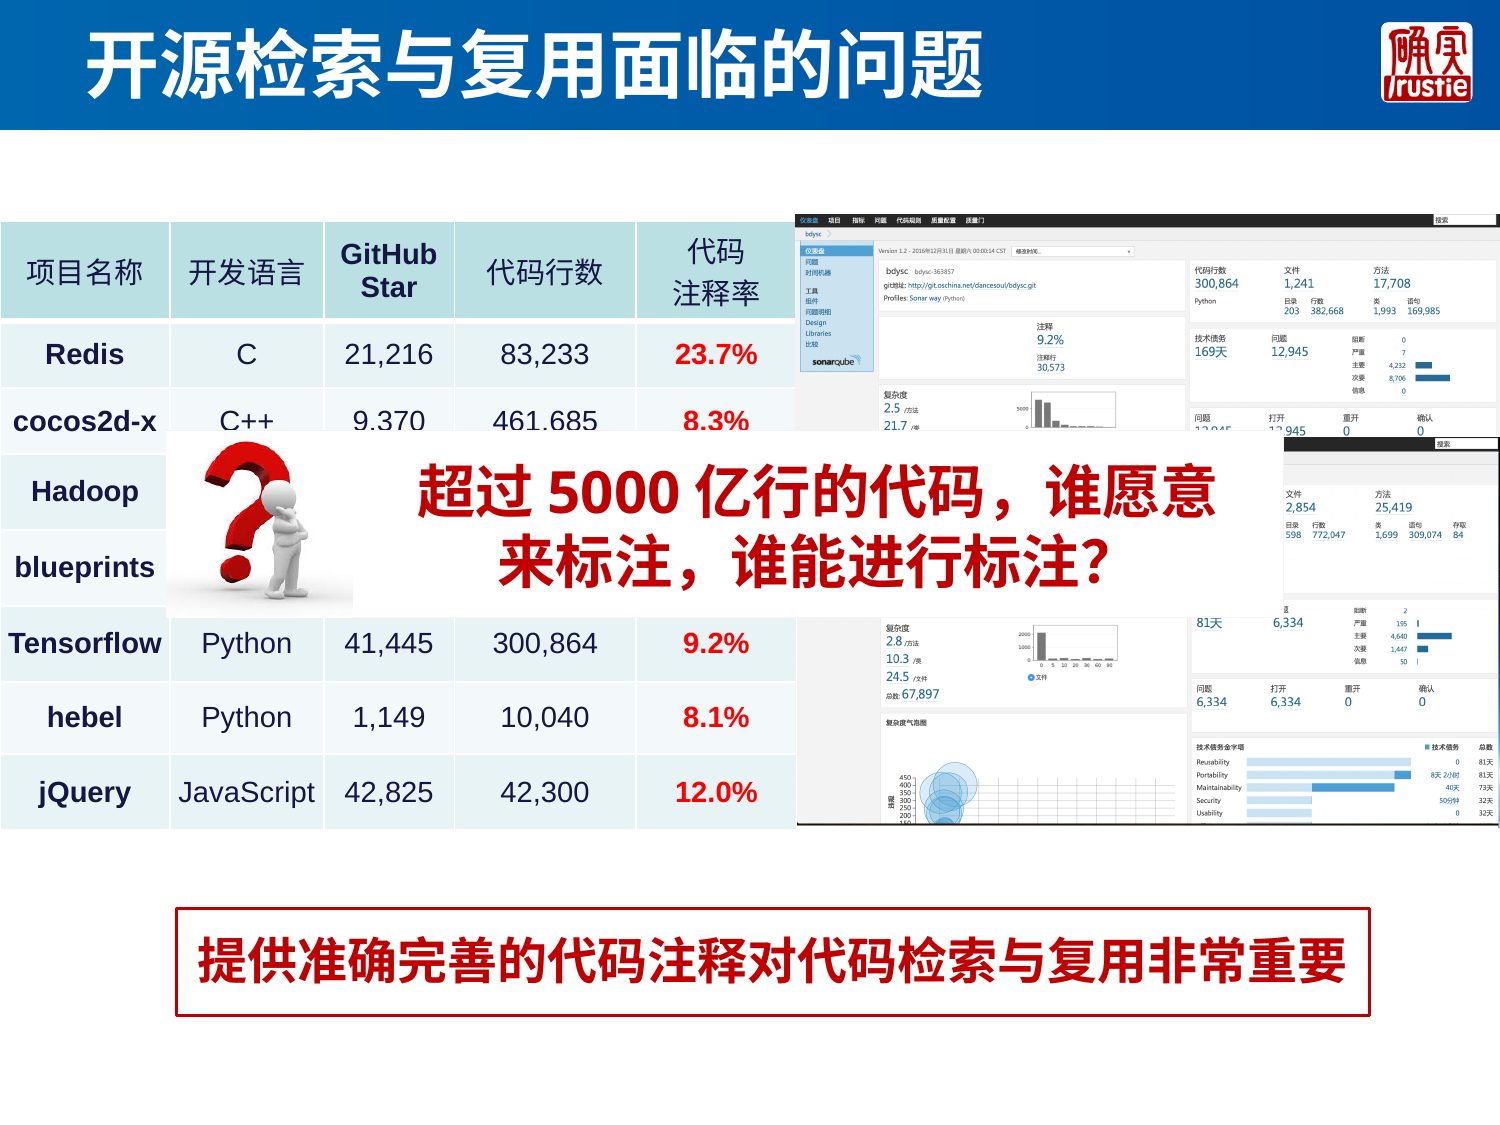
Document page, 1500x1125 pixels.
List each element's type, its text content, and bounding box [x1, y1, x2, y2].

table_cell cocos2d-x [1, 389, 169, 453]
table_cell Python [171, 638, 323, 681]
table_cell 9,370 [325, 389, 454, 428]
table_cell 461,685 [455, 389, 635, 428]
table_cell JavaScript [171, 755, 323, 829]
table_cell 12.0% [637, 755, 792, 829]
table_cell 42,825 [325, 755, 454, 829]
table_cell hebel [1, 683, 169, 753]
table_cell 23.7% [637, 324, 789, 387]
title 开源检索与复用面临的问题 [76, 0, 1070, 126]
table_cell 10,040 [455, 683, 635, 753]
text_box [168, 908, 1376, 1016]
table_cell 9.2% [637, 638, 791, 681]
table_cell Python [171, 683, 323, 753]
table_header 代码行数 [455, 222, 635, 318]
table_cell Hadoop [1, 455, 160, 529]
picture [1381, 22, 1473, 103]
table_cell 300,864 [455, 638, 635, 681]
table_cell 41,445 [325, 638, 454, 681]
table_cell blueprints [1, 531, 160, 605]
table_cell 1,149 [325, 683, 454, 753]
table_cell 83,233 [455, 324, 635, 387]
table_header GitHub Star [325, 222, 454, 318]
table_cell 42,300 [455, 755, 635, 829]
table_header 代码 注释率 [637, 222, 790, 318]
table_cell Redis [1, 324, 169, 387]
picture [795, 214, 1500, 828]
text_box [166, 430, 1284, 630]
table_header 开发语言 [171, 222, 323, 318]
table_cell Tensorflow [1, 607, 169, 681]
table_cell 8.1% [637, 683, 791, 753]
table_cell C [171, 324, 323, 387]
table_cell 8.3% [637, 389, 789, 428]
table_cell 21,216 [325, 324, 454, 387]
table_cell C++ [171, 389, 323, 429]
table_header 项目名称 [1, 222, 169, 318]
table_cell jQuery [1, 755, 169, 829]
